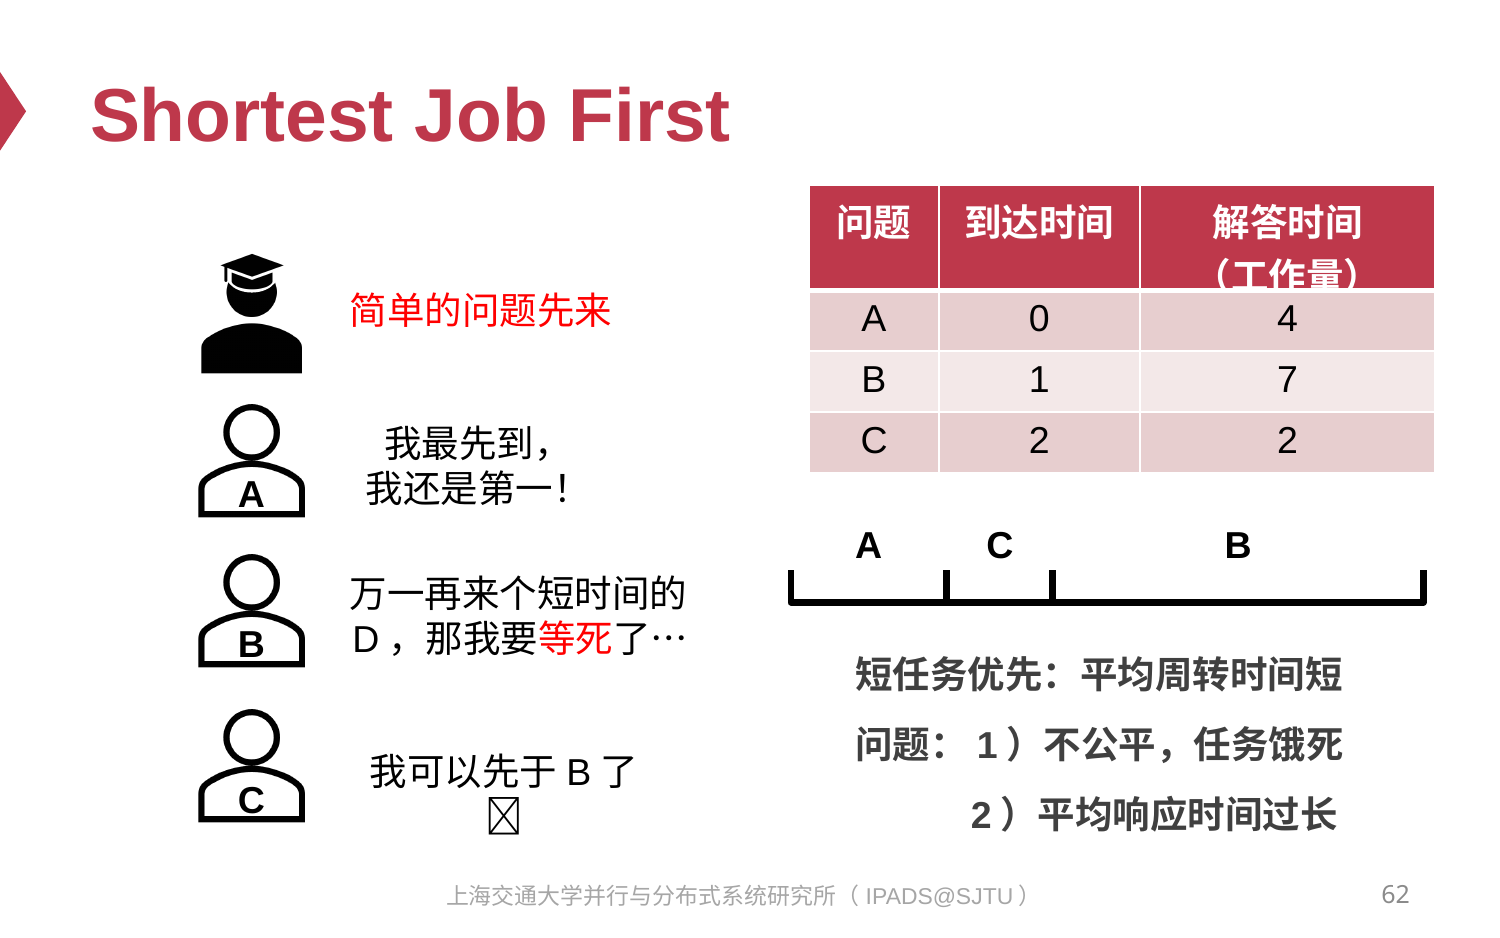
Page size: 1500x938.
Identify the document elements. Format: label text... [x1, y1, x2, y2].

table_cell C [810, 413, 938, 472]
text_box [176, 384, 327, 534]
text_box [783, 519, 941, 603]
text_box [1059, 519, 1441, 603]
table_cell 7 [1141, 352, 1434, 411]
table_header 解答时间 （工作量） [1141, 186, 1434, 288]
table_header 到达时间 [940, 186, 1139, 288]
table_cell 4 [1141, 293, 1434, 350]
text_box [176, 236, 328, 386]
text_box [942, 519, 1058, 603]
footer 上海交通大学并行与分布式系统研究所（IPADS@SJTU） [418, 870, 1069, 921]
text_box 短任务优先：平均周转时间短 问题：1）不公平，任务饿死 2）平均响应时间过长 [840, 643, 1359, 844]
table_header 问题 [810, 186, 938, 288]
text_box 简单的问题先来 [331, 279, 636, 339]
text_box 我可以先于B了 [340, 740, 668, 846]
table_cell A [810, 293, 938, 350]
text_box 我最先到， 我还是第一！ [330, 412, 626, 518]
slide_number 62 [1074, 870, 1425, 921]
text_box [176, 690, 327, 841]
table_cell 2 [1141, 413, 1434, 472]
table_cell 1 [940, 352, 1139, 411]
title Shortest Job First [75, 37, 1425, 186]
table_cell B [810, 352, 938, 411]
table_cell 2 [940, 413, 1139, 472]
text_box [176, 534, 327, 686]
table_cell 0 [940, 293, 1139, 350]
text_box 万一再来个短时间的D，那我要等死了… [334, 562, 706, 668]
